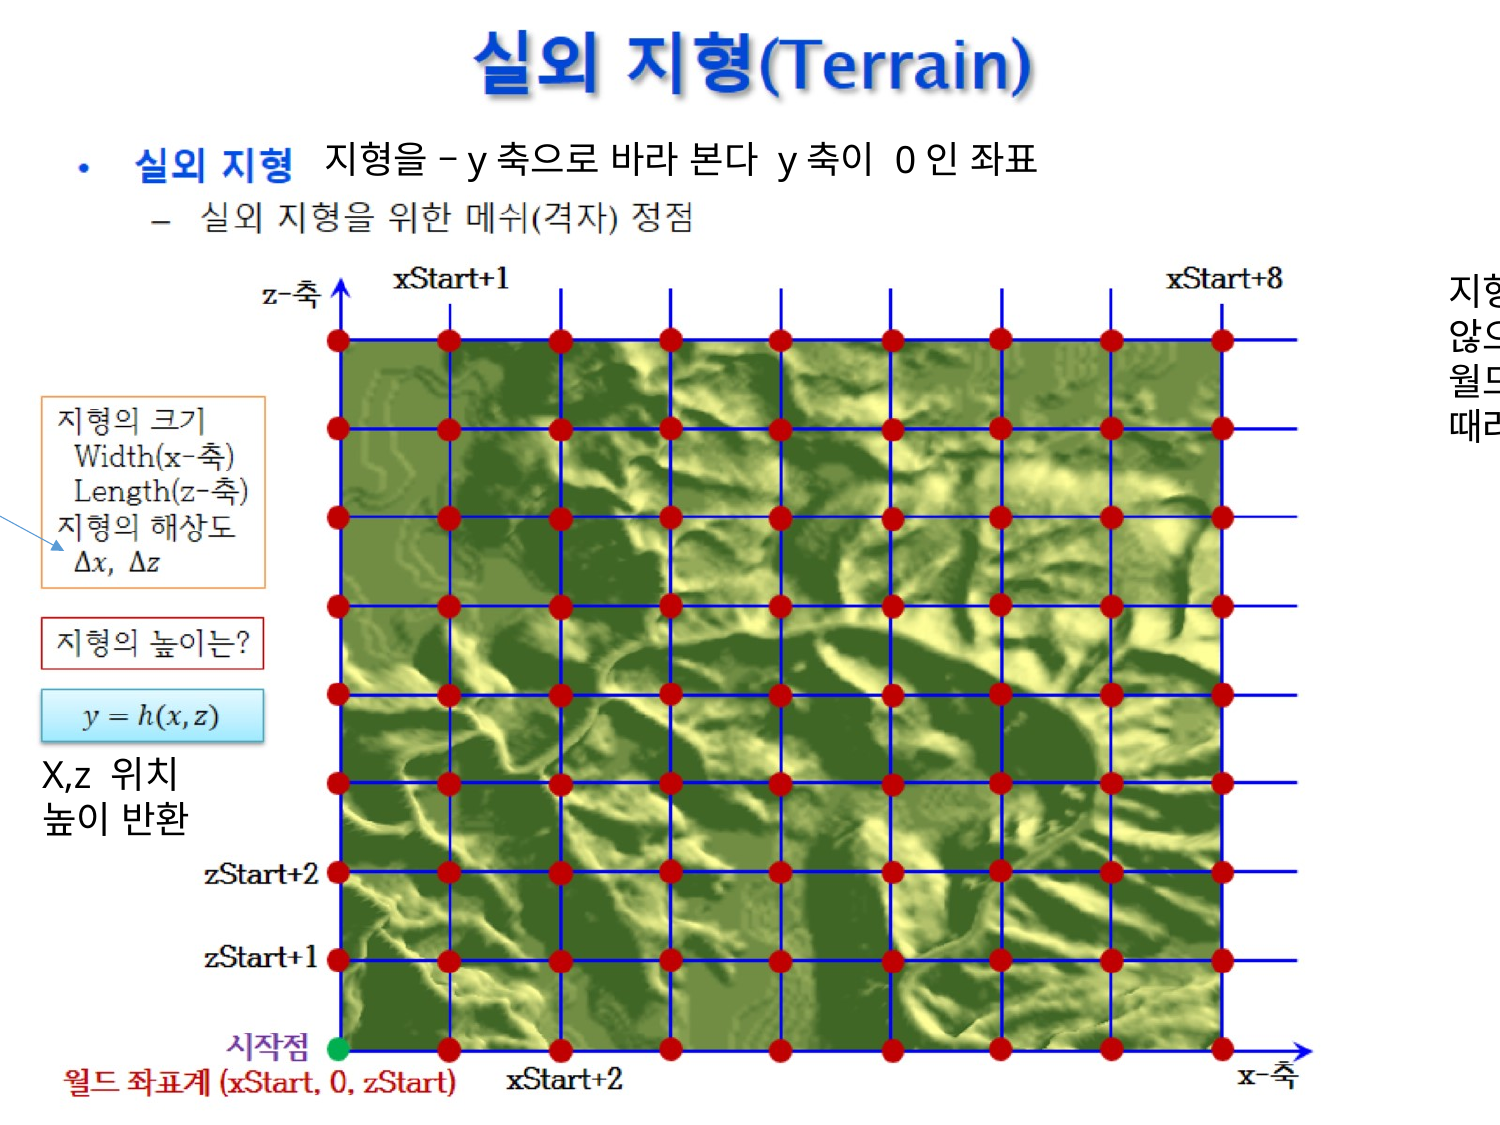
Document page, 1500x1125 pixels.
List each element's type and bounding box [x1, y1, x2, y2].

text_box [0, 509, 65, 551]
picture [0, 0, 1500, 1125]
